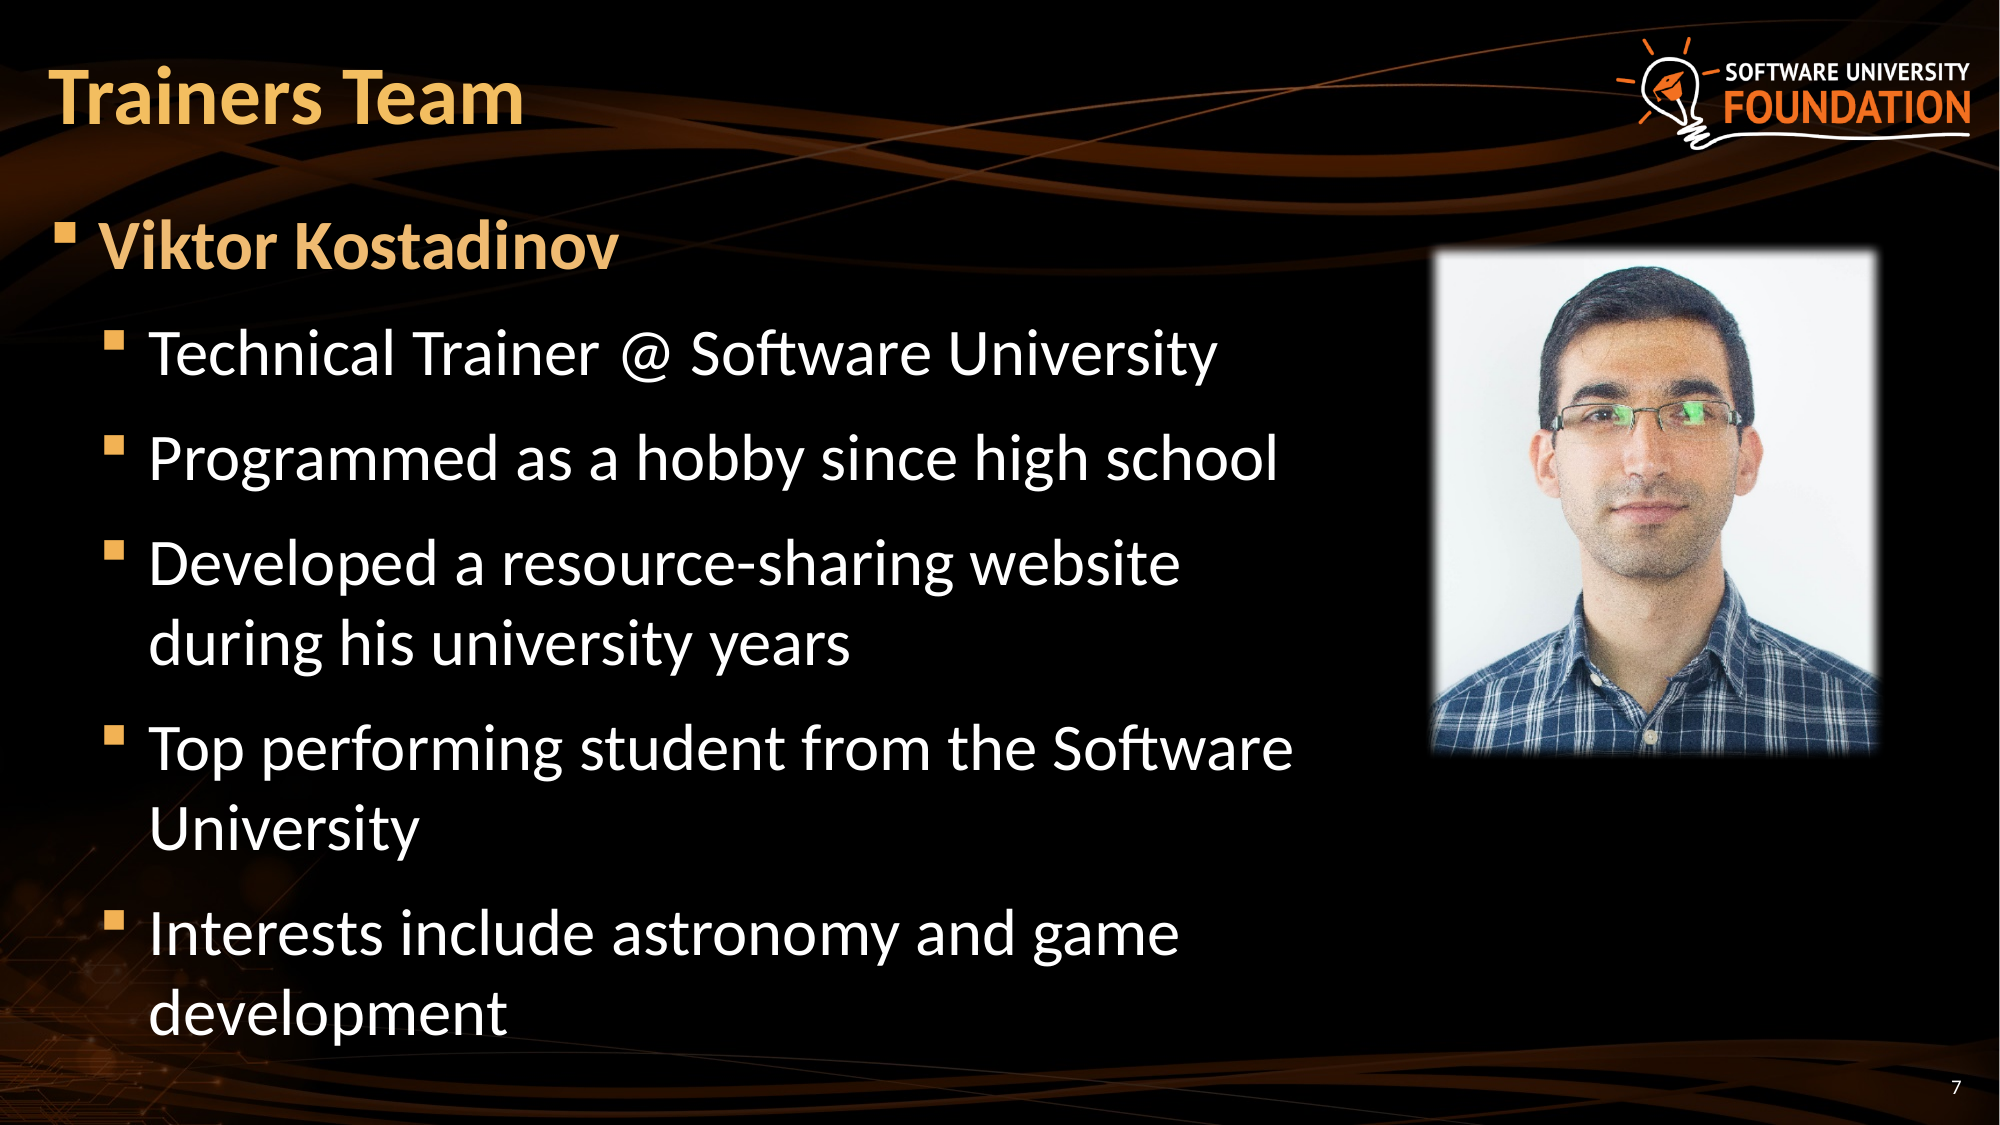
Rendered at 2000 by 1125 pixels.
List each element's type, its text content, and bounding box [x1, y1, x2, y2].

list Viktor Kostadinov Technical Trainer @ Software University Programmed as a hobby since high school Developed a resource-sharing website during his university years Top performing student from the Software University Interests include astronomy and game development [31, 189, 1388, 1103]
picture [0, 0, 2000, 1125]
title Trainers Team [30, 6, 1602, 189]
slide_number 7 [1897, 1070, 1968, 1103]
